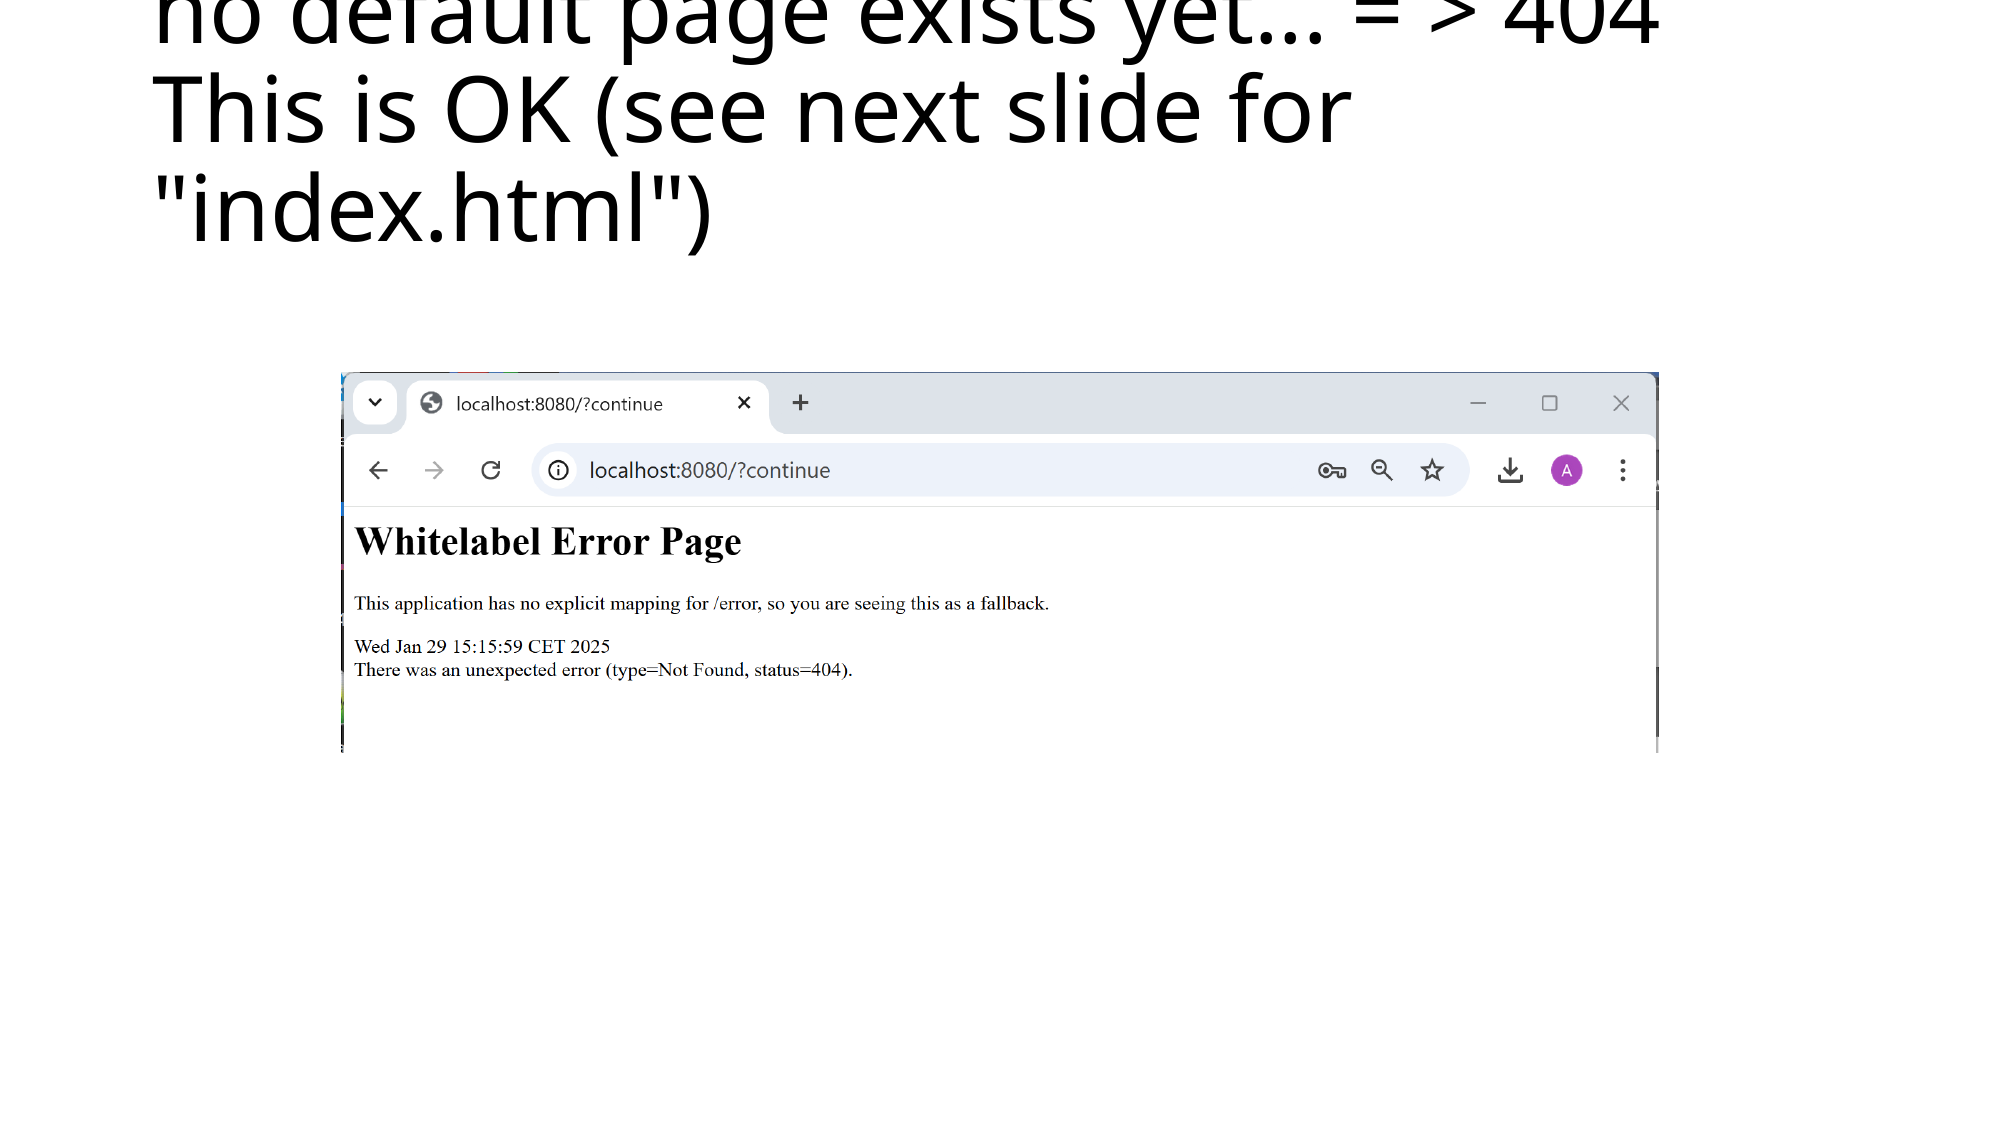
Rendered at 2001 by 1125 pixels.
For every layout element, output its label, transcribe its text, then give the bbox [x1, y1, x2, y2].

picture [341, 372, 1659, 753]
title no default page exists yet... = > 404 This is OK (see next slide for "index.html") [137, 0, 1863, 227]
